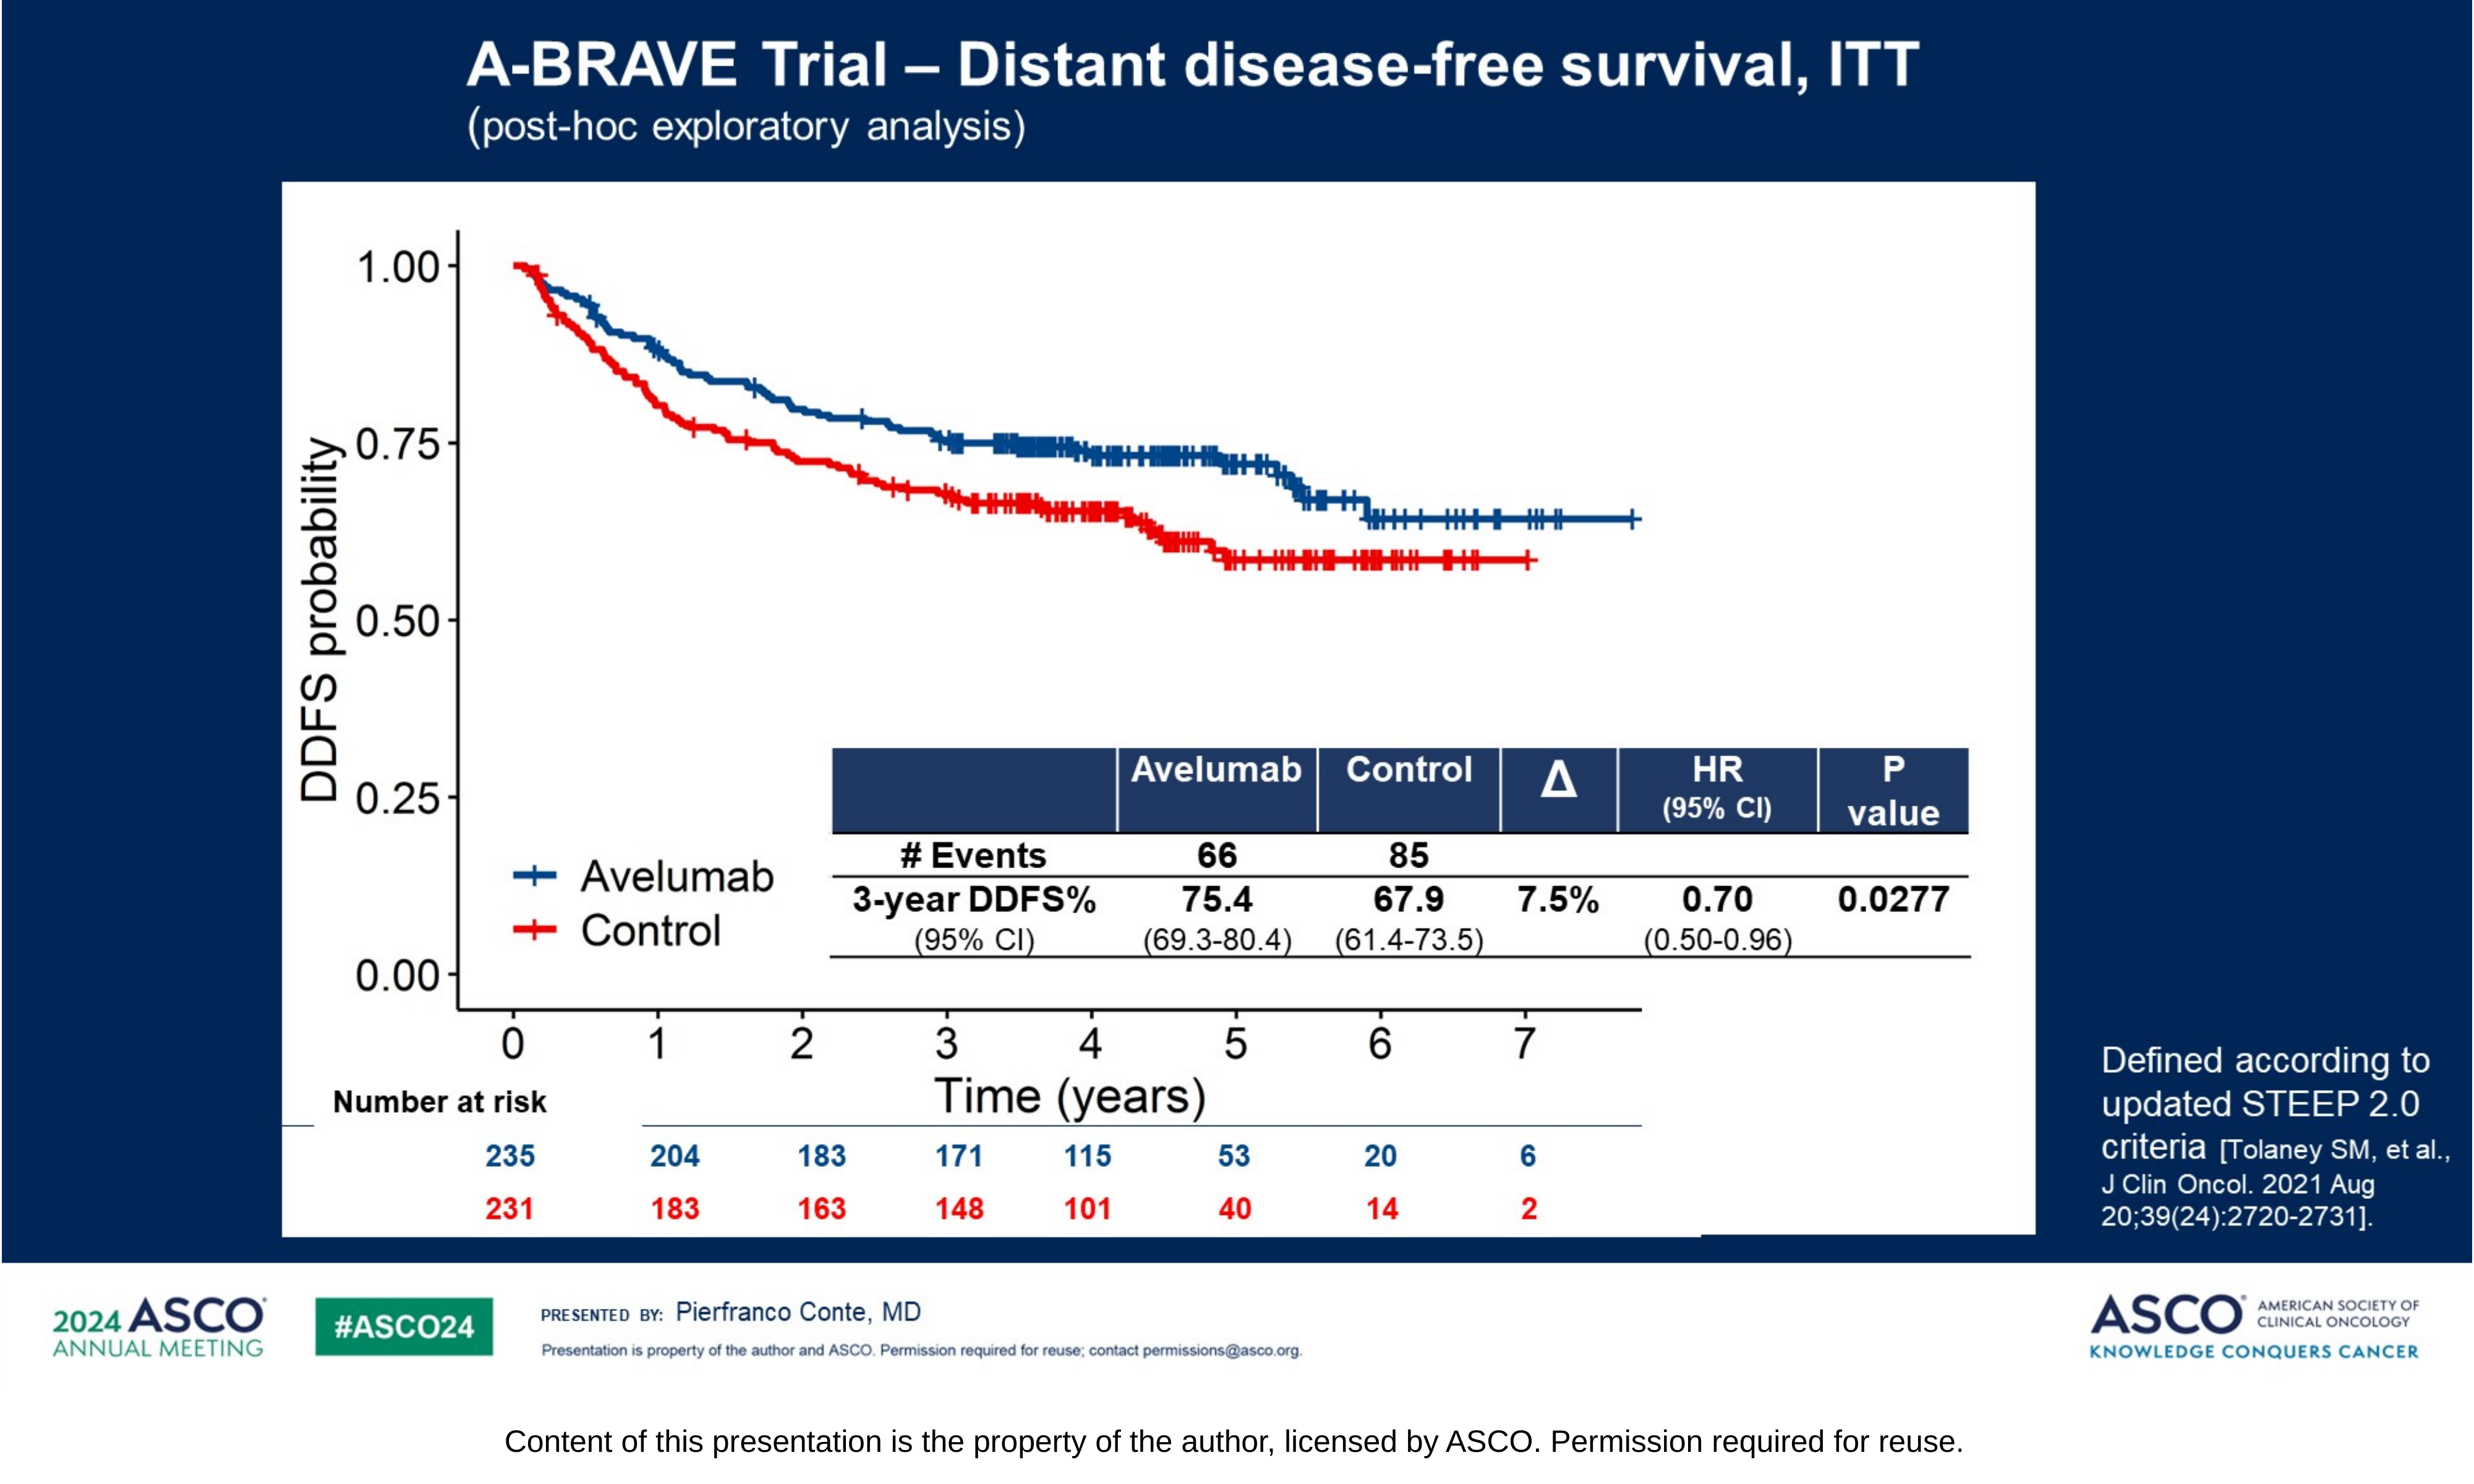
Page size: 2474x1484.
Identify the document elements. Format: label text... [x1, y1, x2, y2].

picture [2, 0, 2472, 1389]
text_box Content of this presentation is the property of the author, licensed by ASCO. Permission required for reuse. [0, 1399, 2474, 1477]
